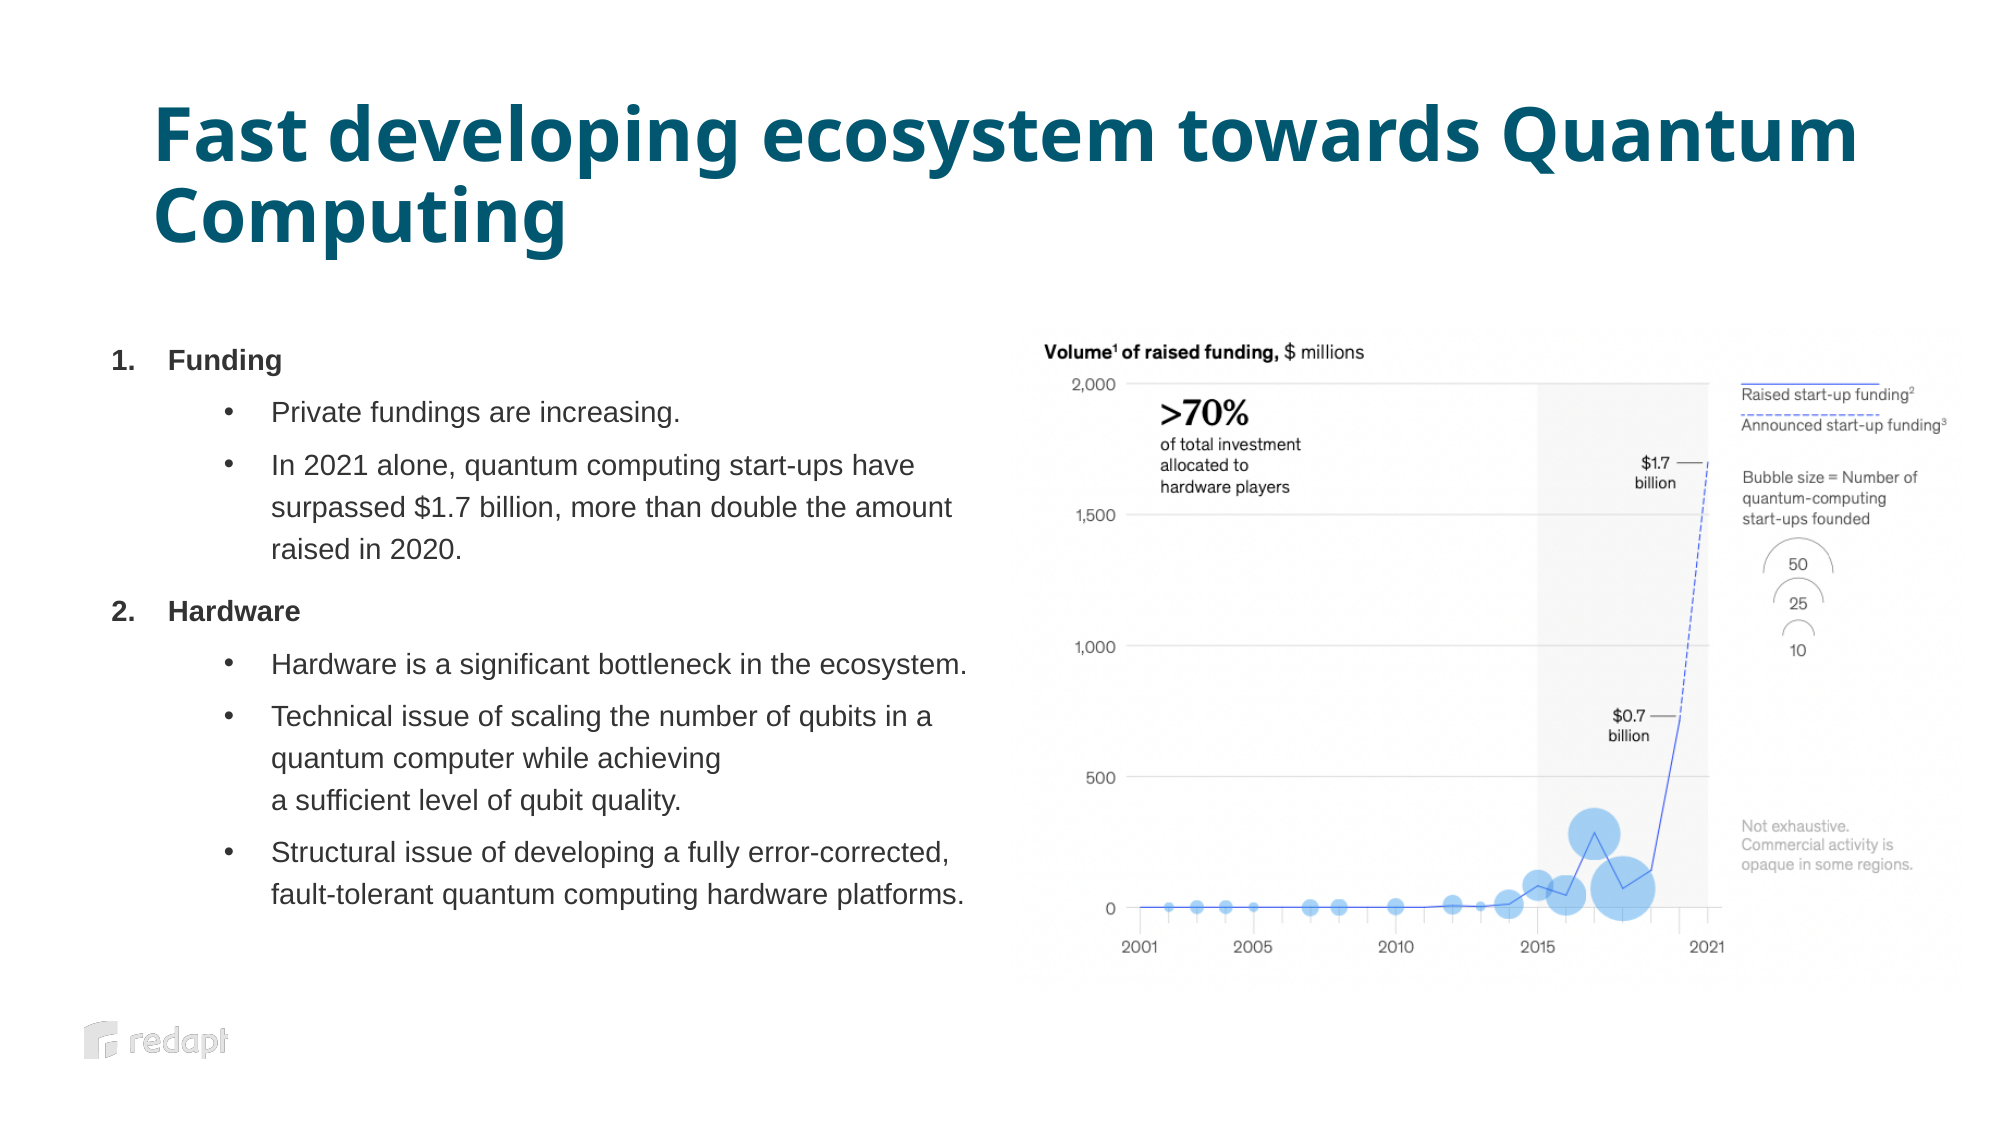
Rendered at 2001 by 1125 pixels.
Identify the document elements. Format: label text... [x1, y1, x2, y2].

picture [84, 1021, 228, 1059]
list Funding Private fundings are increasing. In 2021 alone, quantum computing start-ups have surpassed $1.7 billion, more than double the amount raised in 2020. Hardware Hardware is a significant bottleneck in the ecosystem. Technical issue of scaling the number of qubits in a quantum computer while achieving a sufficient level of qubit quality. Structural issue of developing a fully error-corrected, fault-tolerant quantum computing hardware platforms. [96, 326, 1010, 1029]
title Fast developing ecosystem towards Quantum Computing [137, 89, 1963, 257]
picture [1008, 326, 1965, 994]
